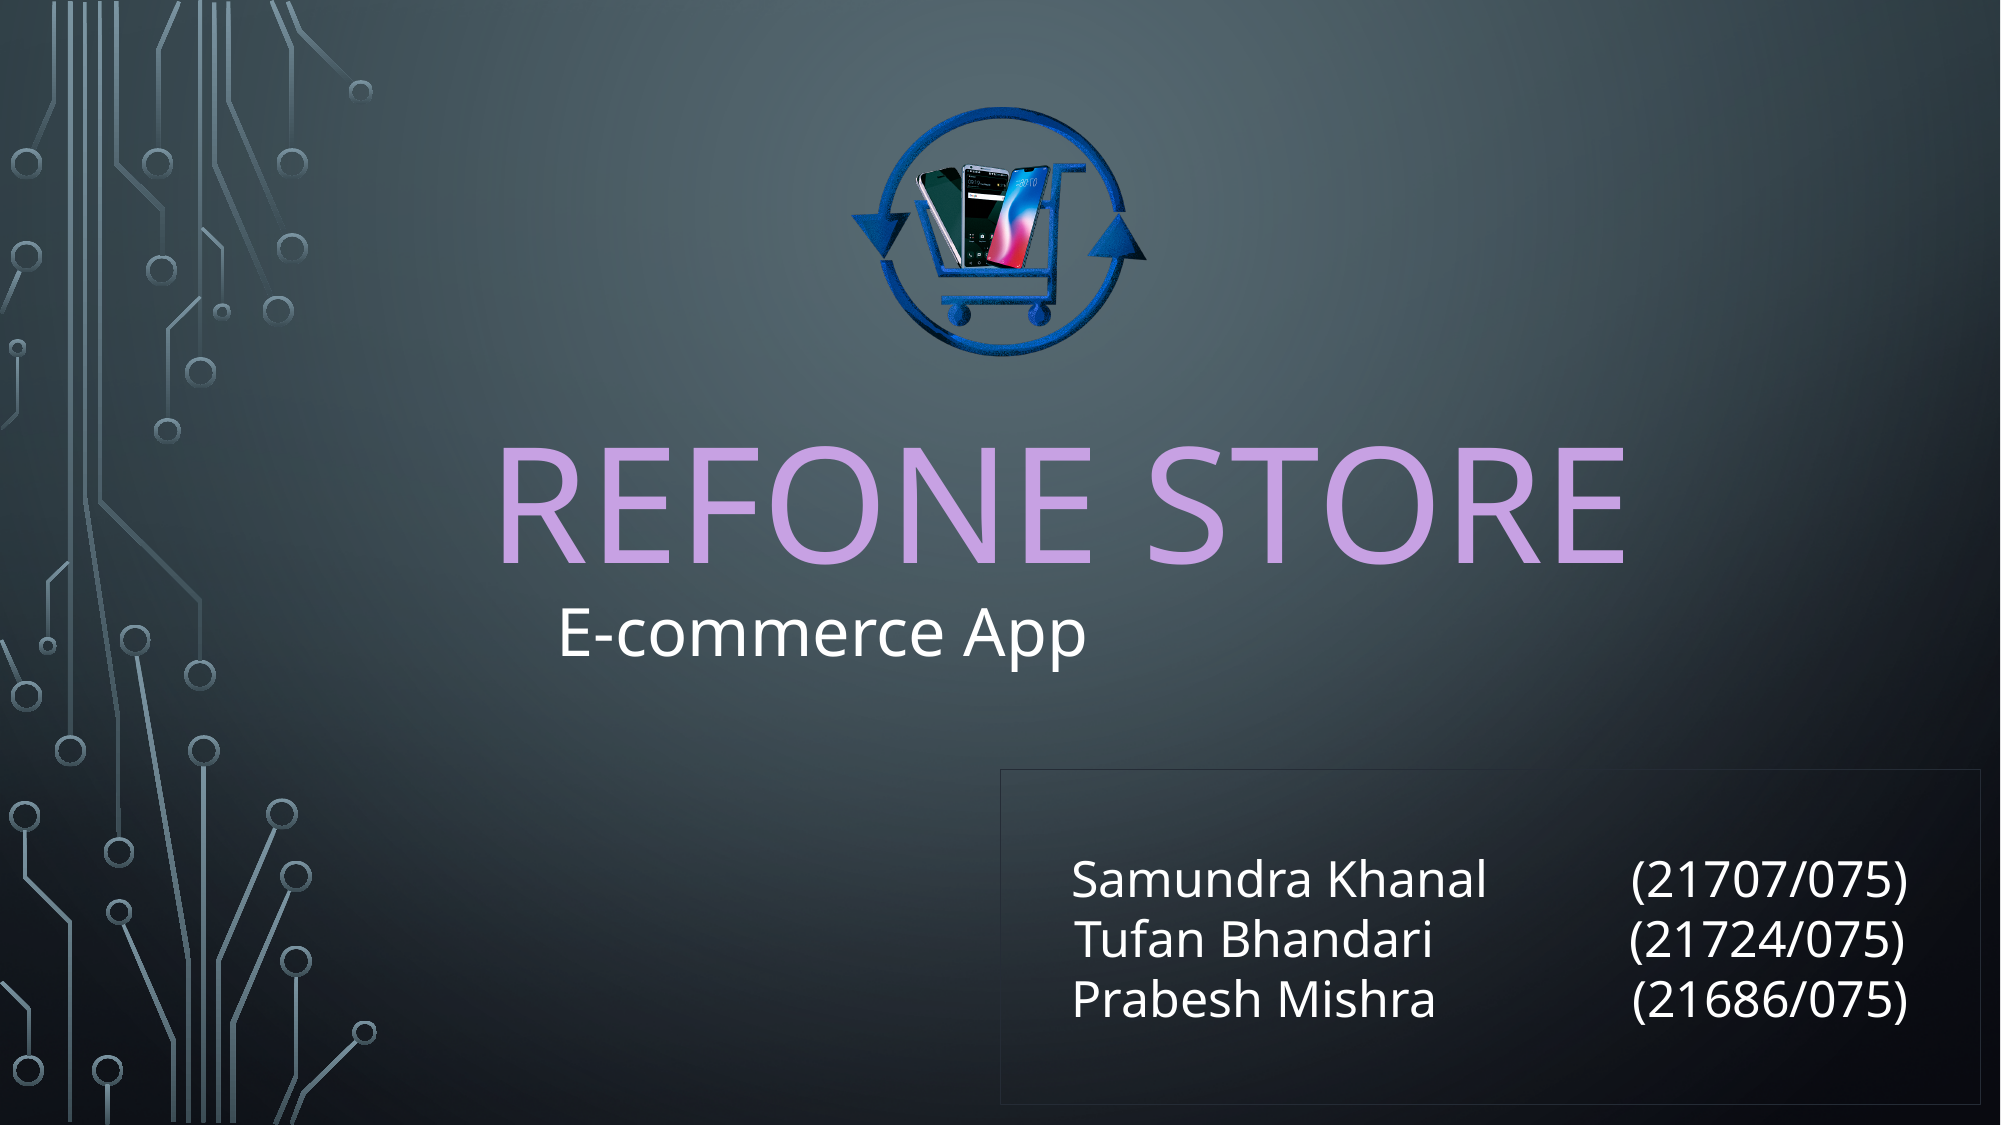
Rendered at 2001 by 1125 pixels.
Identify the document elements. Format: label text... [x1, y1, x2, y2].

text_box Samundra Khanal (21707/075) Tufan Bhandari (21724/075) Prabesh Mishra (21686/075) [997, 766, 1984, 1108]
title Refone store [221, 283, 1779, 606]
picture [851, 82, 1149, 380]
text_box E-commerce App [542, 537, 1543, 812]
